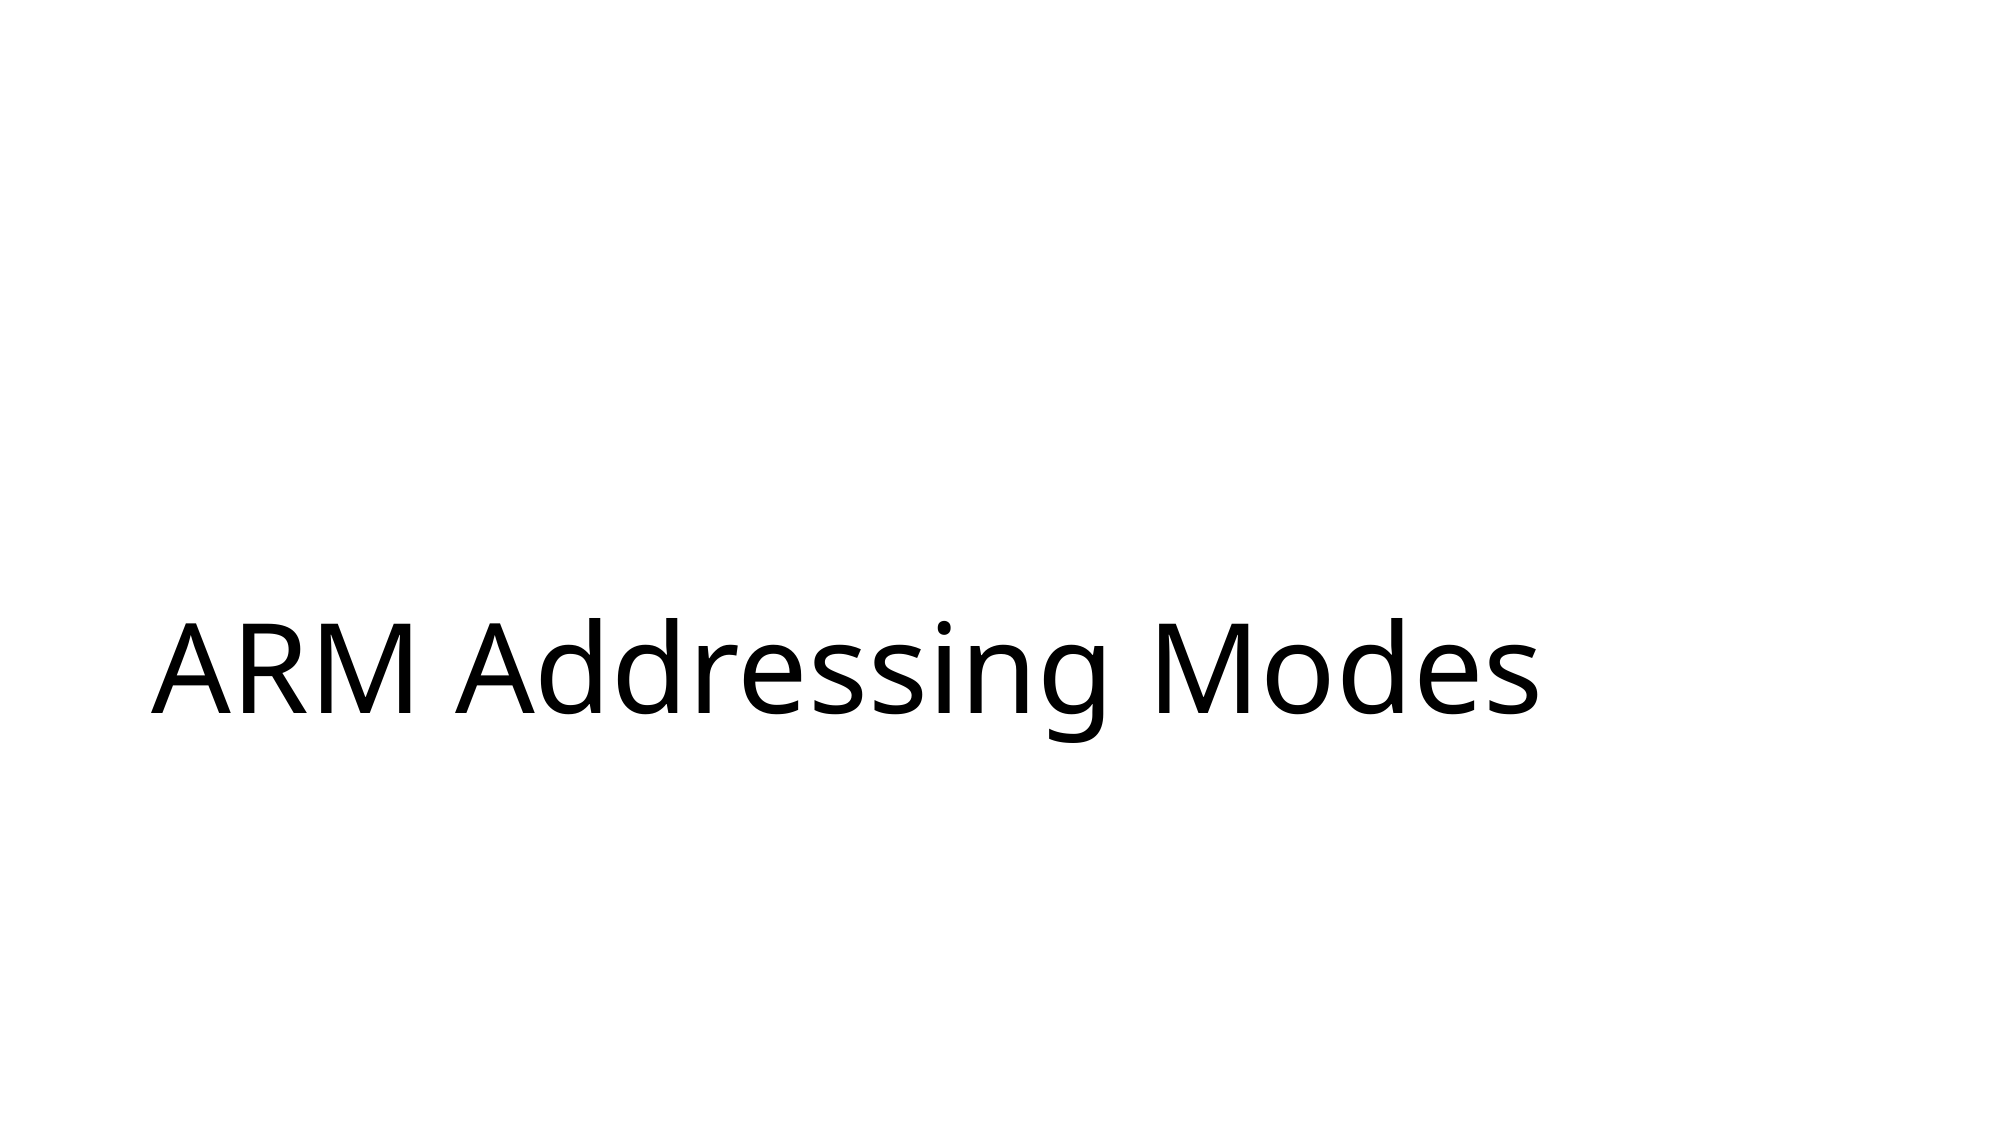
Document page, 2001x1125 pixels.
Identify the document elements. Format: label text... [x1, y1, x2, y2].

title ARM Addressing Modes [136, 280, 1862, 749]
